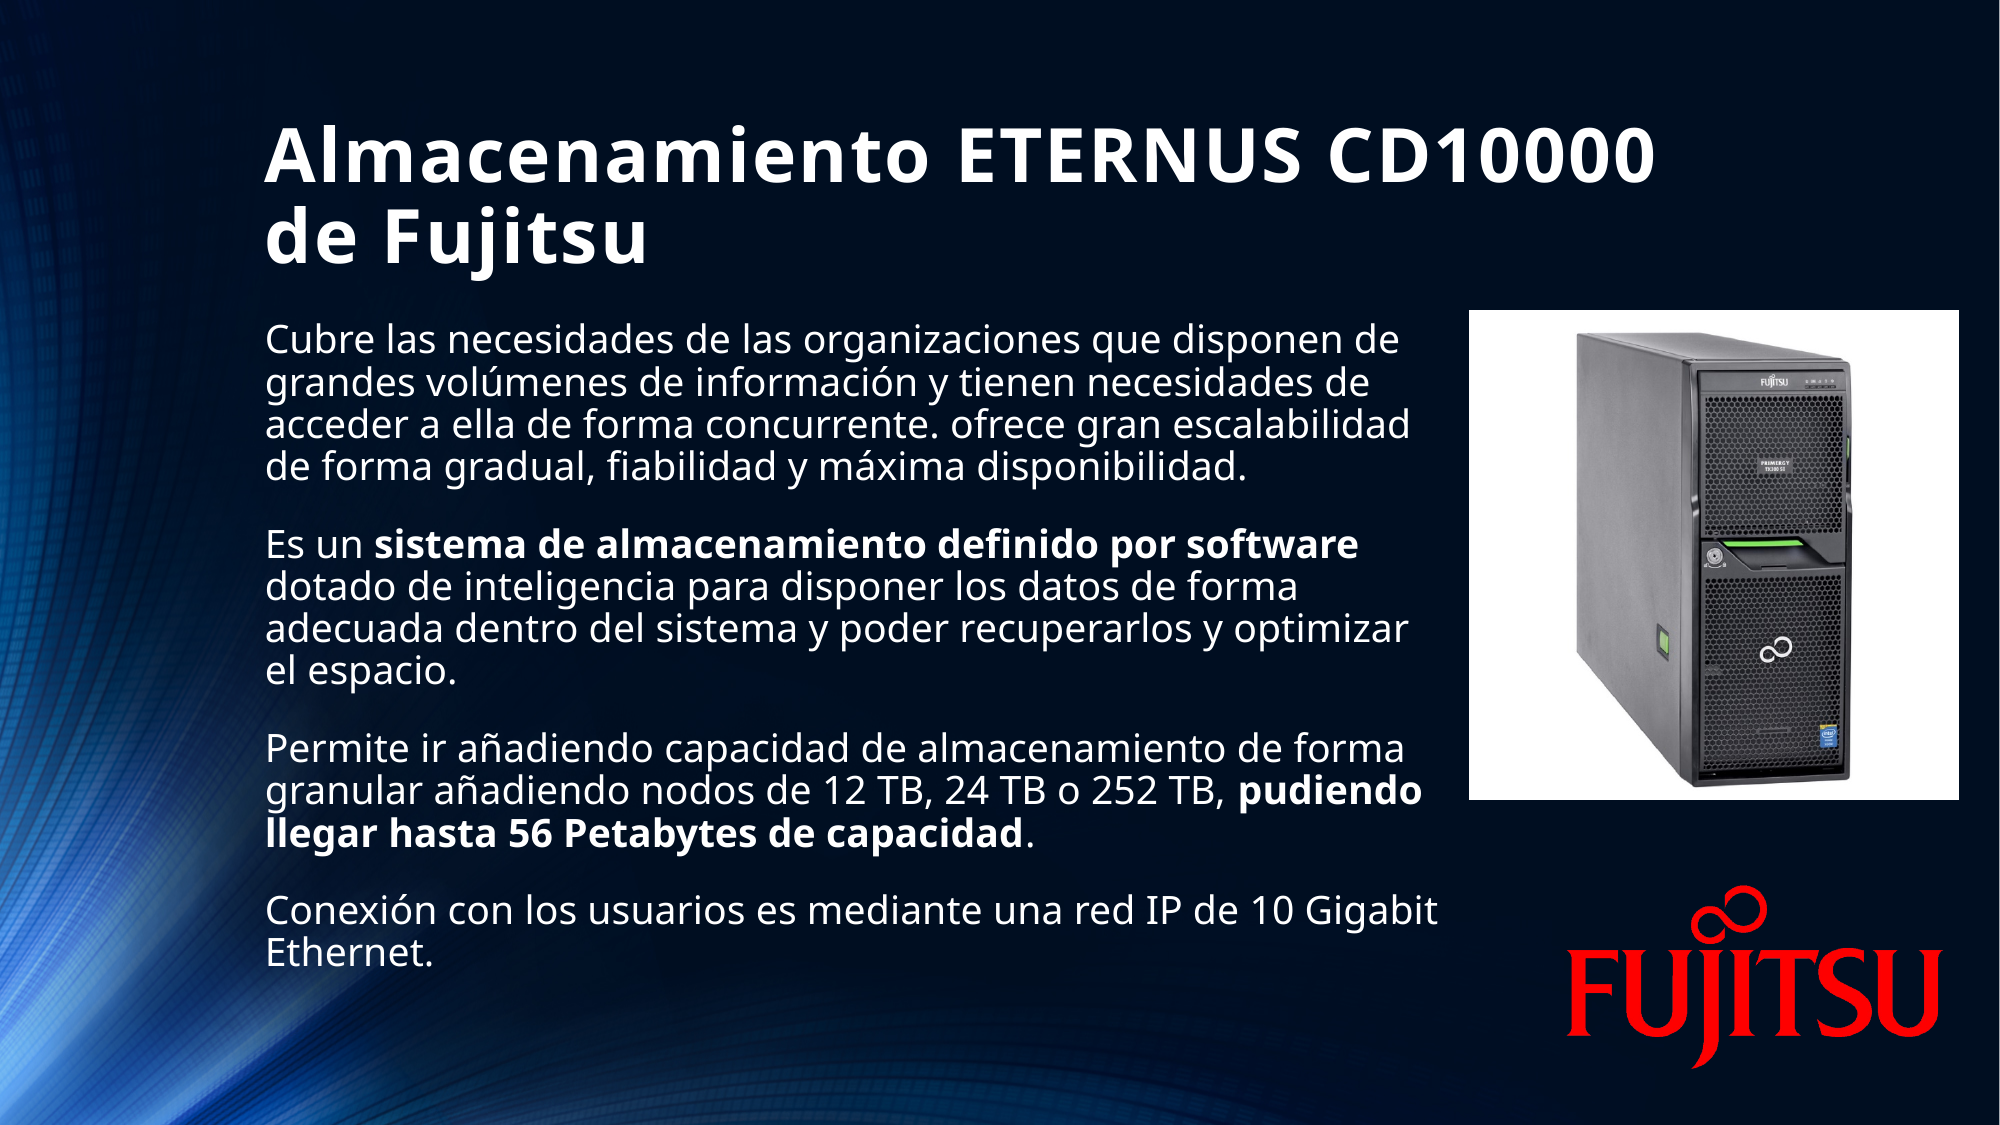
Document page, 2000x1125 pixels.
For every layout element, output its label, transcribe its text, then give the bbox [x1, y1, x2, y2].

title Almacenamiento ETERNUS CD10000 de Fujitsu [249, 62, 1750, 288]
list Cubre las necesidades de las organizaciones que disponen de grandes volúmenes de información y tienen necesidades de acceder a ella de forma concurrente. ofrece gran escalabilidad de forma gradual, fiabilidad y máxima disponibilidad. Es un sistema de almacenamiento definido por software dotado de inteligencia para disponer los datos de forma adecuada dentro del sistema y poder recuperarlos y optimizar el espacio. Permite ir añadiendo capacidad de almacenamiento de forma granular añadiendo nodos de 12 TB, 24 TB o 252 TB, pudiendo llegar hasta 56 Petabytes de capacidad. Conexión con los usuarios es mediante una red IP de 10 Gigabit Ethernet. [249, 312, 1461, 988]
picture [0, 0, 2000, 1125]
